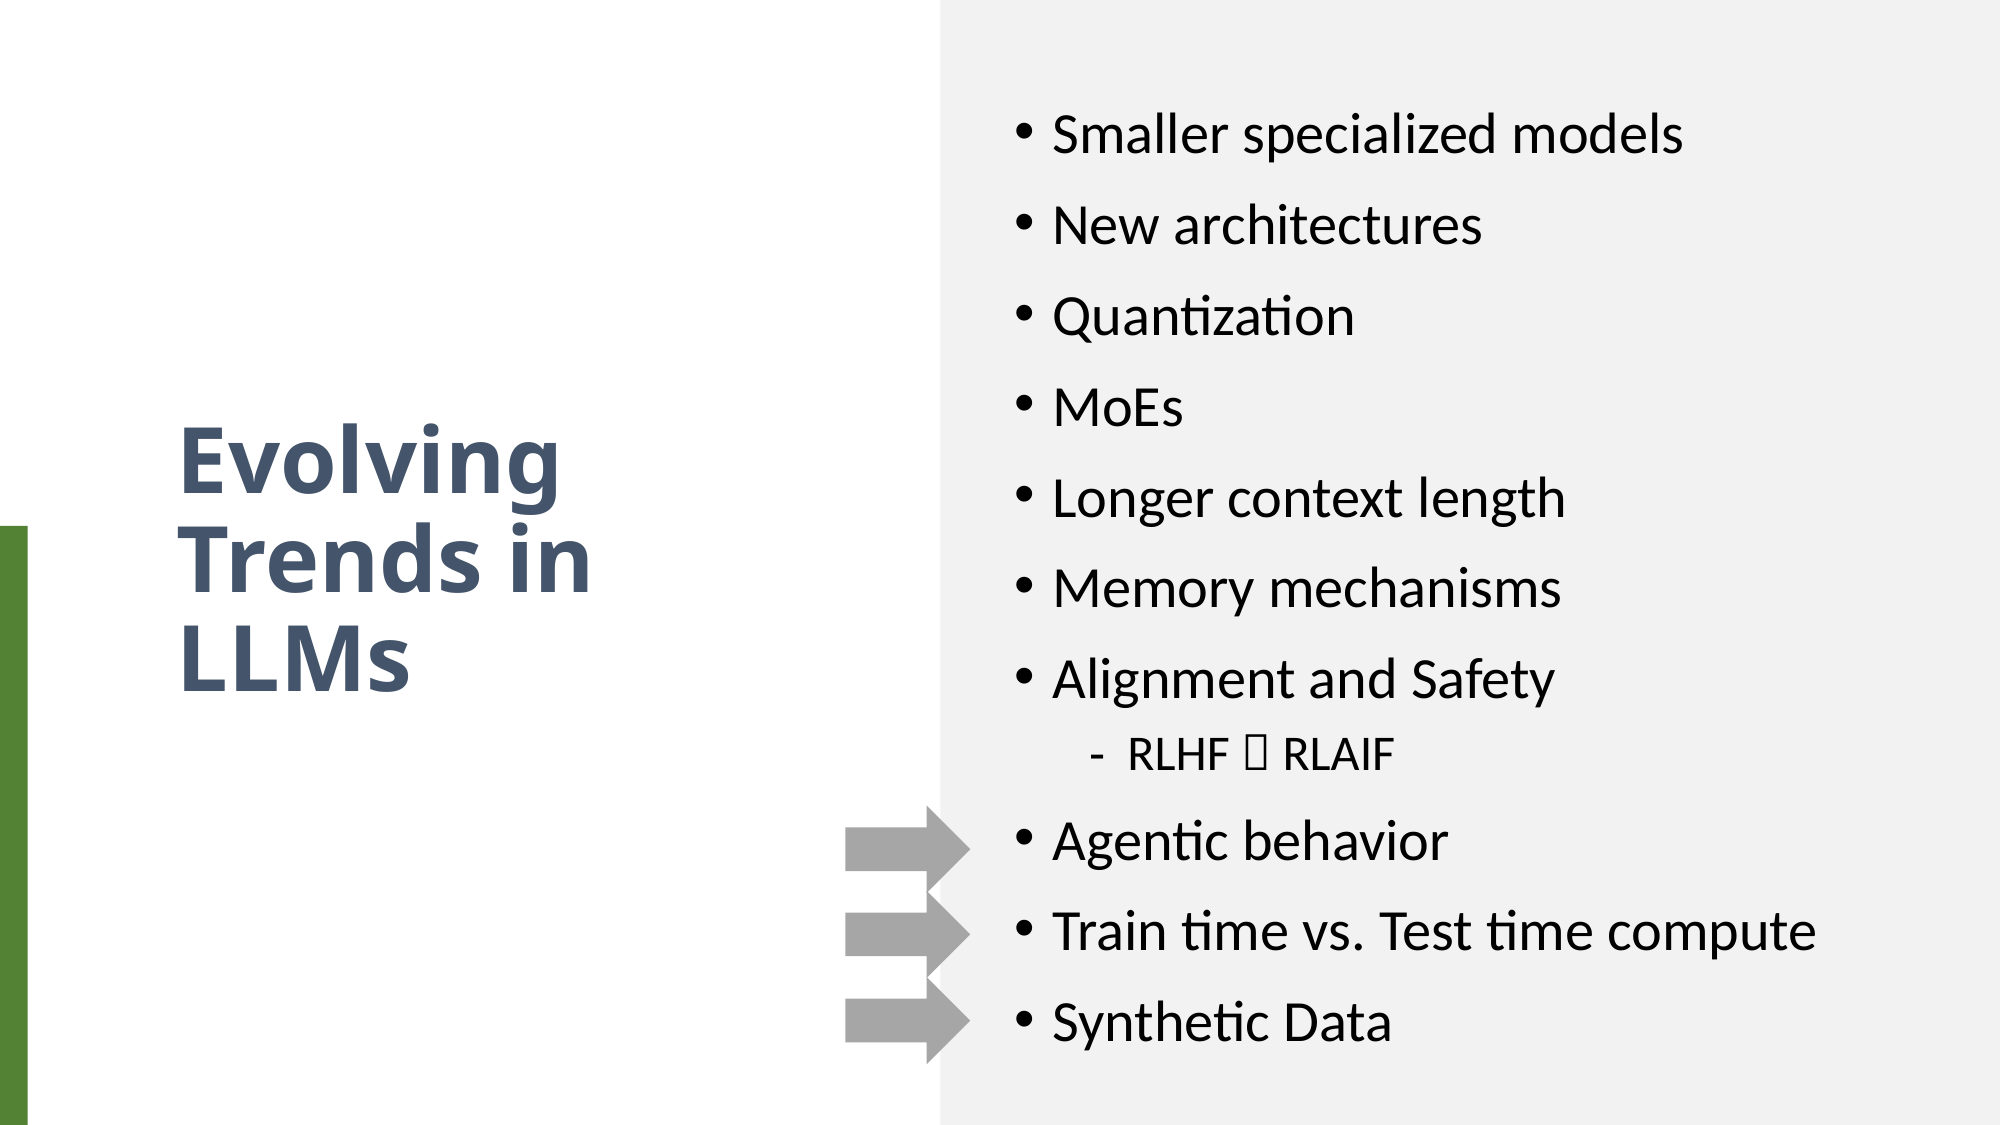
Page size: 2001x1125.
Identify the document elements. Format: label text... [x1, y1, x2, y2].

text_box [844, 978, 972, 1067]
text_box [939, 0, 2000, 1125]
title Evolving Trends in LLMs [161, 450, 846, 675]
text_box [844, 892, 972, 981]
text_box [844, 803, 972, 896]
list Smaller specialized models New architectures Quantization MoEs Longer context length Memory mechanisms Alignment and Safety RLHF  RLAIF Agentic behavior Train time vs. Test time compute Synthetic Data [999, 87, 1924, 1081]
